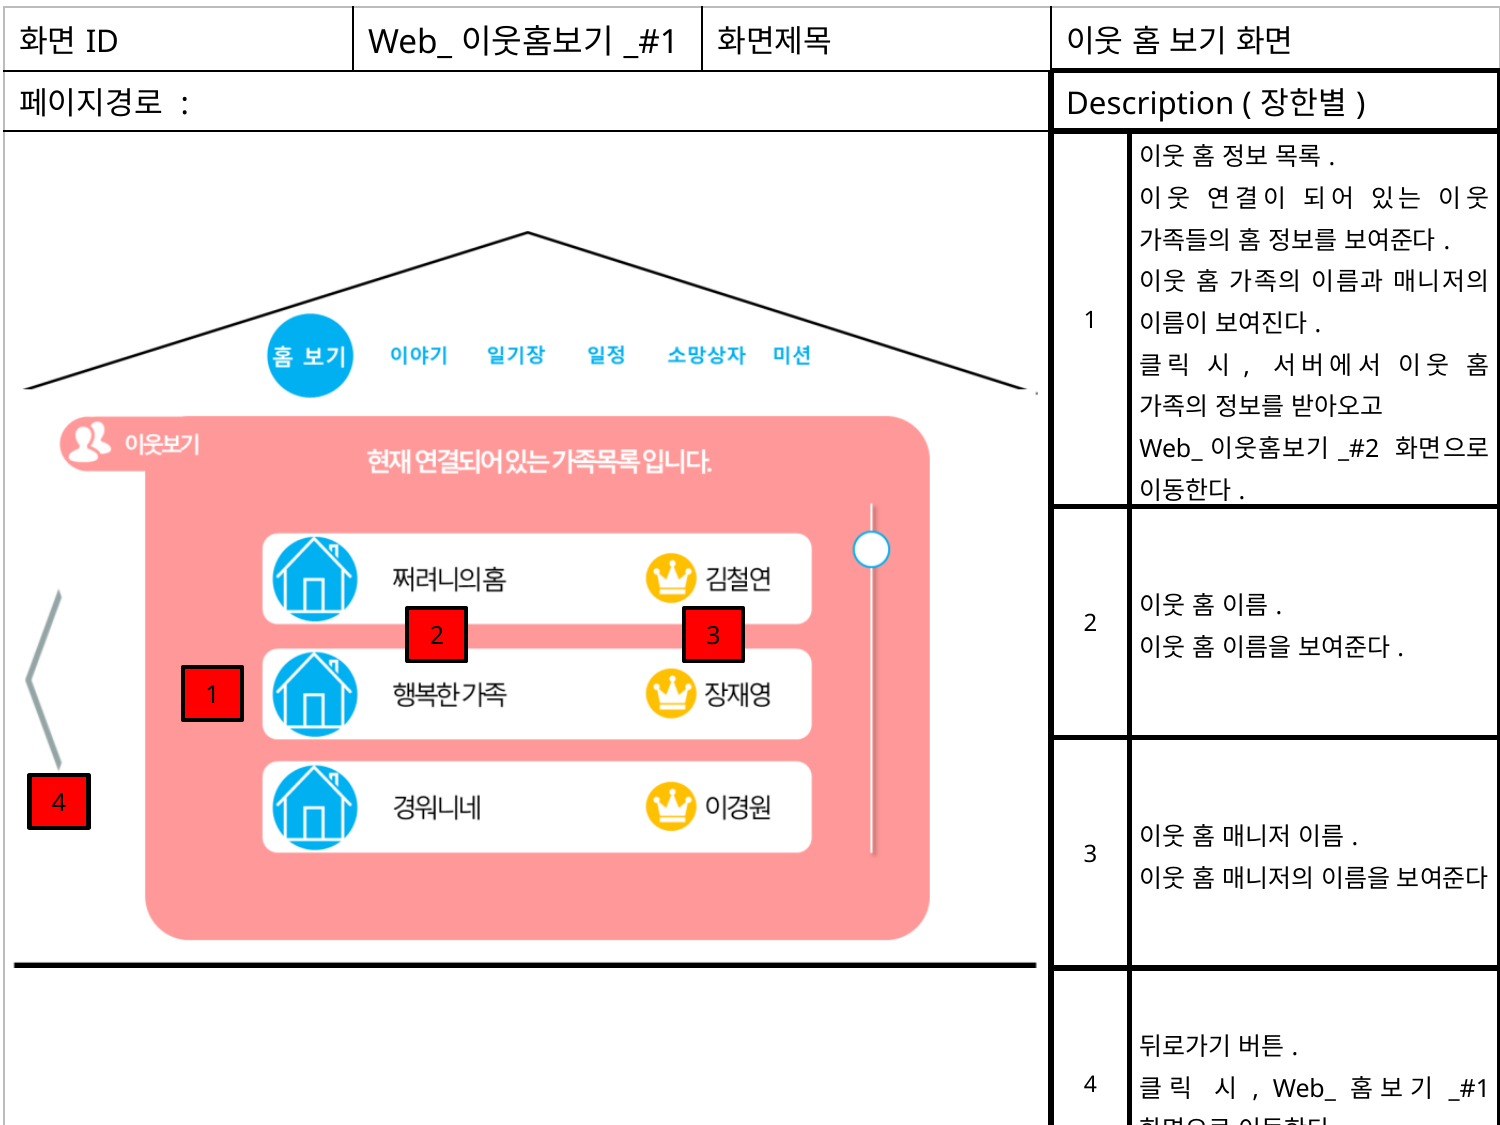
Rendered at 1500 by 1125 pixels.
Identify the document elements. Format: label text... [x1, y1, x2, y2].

table_cell 2 [1054, 509, 1127, 735]
table_cell [5, 132, 1048, 1125]
table_cell 1 [1054, 134, 1127, 504]
table_cell Description (장한별) [1054, 73, 1497, 128]
table_cell 3 [1054, 740, 1127, 965]
table_cell 이웃 홈 매니저 이름. 이웃 홈 매니저의 이름을 보여준다. [1132, 740, 1497, 965]
table_header 이웃 홈 보기 화면 [1052, 8, 1499, 68]
table_header 화면제목 [703, 8, 1050, 70]
table_cell 이웃 홈 정보 목록. 이웃 연결이 되어 있는 이웃 가족들의 홈 정보를 보여준다. 이웃 홈 가족의 이름과 매니저의 이름이 보여진다. 클릭 시, 서버에서 이웃 홈 가족의 정보를 받아오고 Web_이웃홈보기_#2 화면으로 이동한다. [1132, 134, 1497, 504]
table_cell 이웃 홈 이름. 이웃 홈 이름을 보여준다. [1132, 509, 1497, 735]
picture [6, 231, 1042, 969]
table_header Web_이웃홈보기_#1 [354, 8, 701, 70]
table_cell 4 [1054, 971, 1127, 1125]
table_cell 페이지경로 : [5, 72, 1048, 130]
table_header 화면ID [5, 8, 352, 70]
table_cell 뒤로가기 버튼. 클릭 시, Web_홈보기_#1 화면으로 이동한다. [1132, 971, 1497, 1125]
